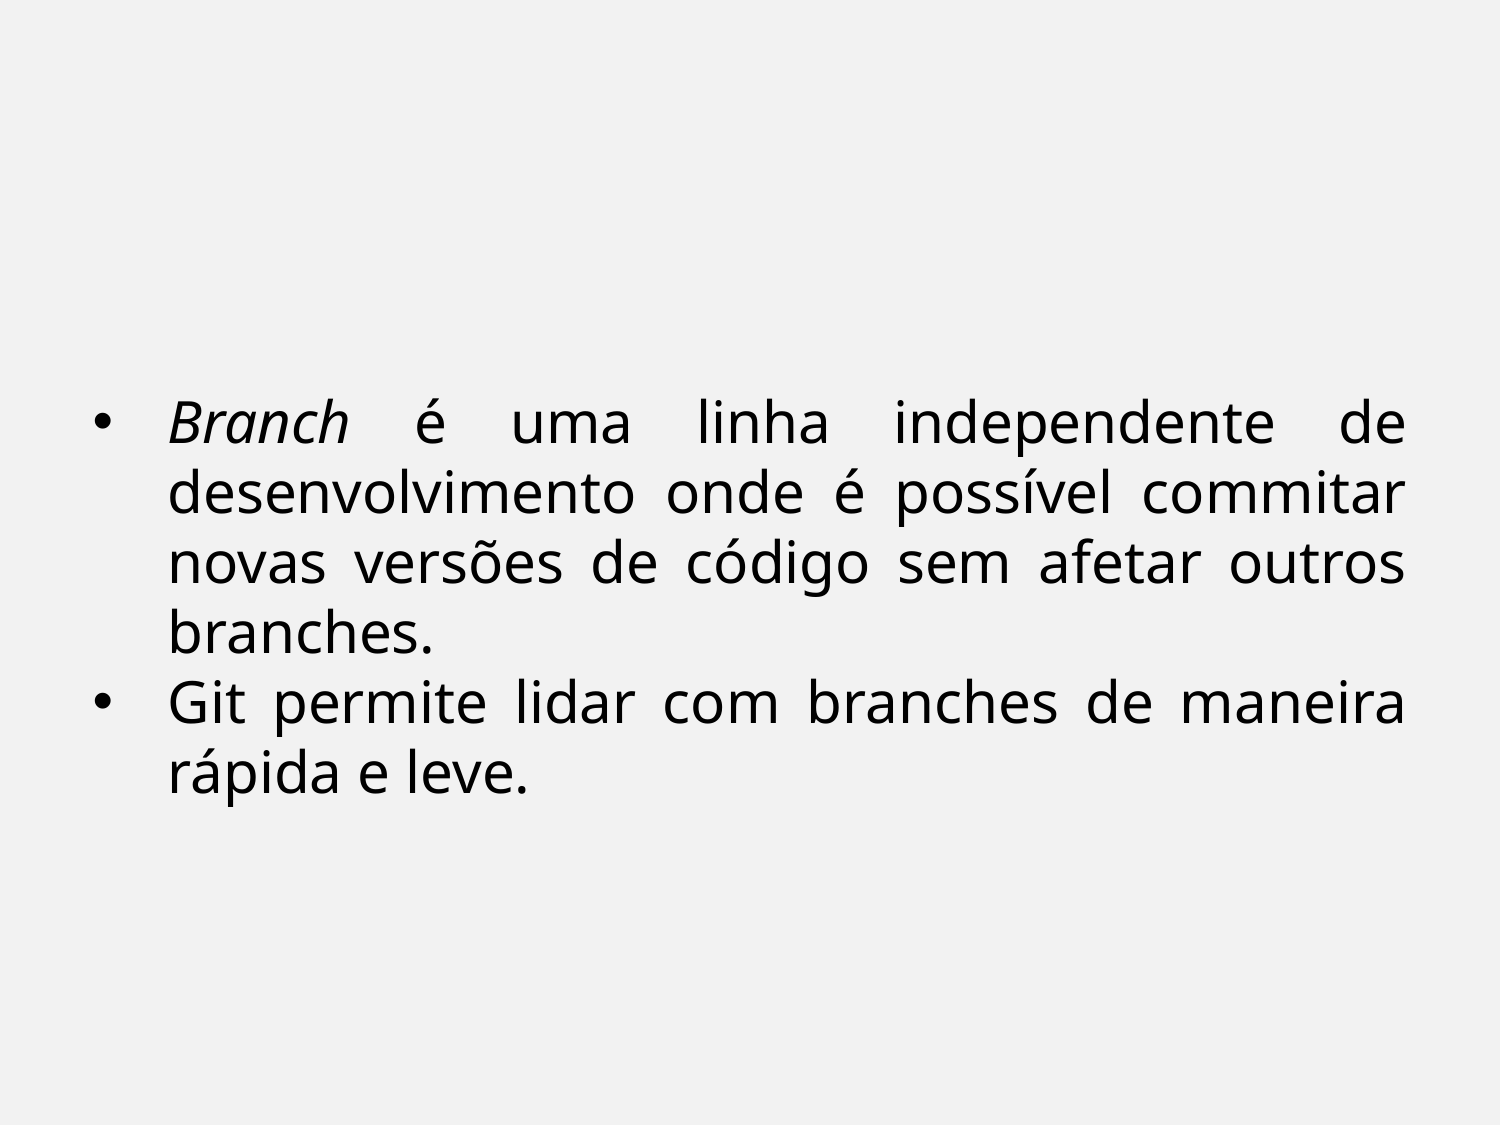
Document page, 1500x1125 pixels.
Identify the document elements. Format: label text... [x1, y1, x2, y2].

text_box Branch é uma linha independente de desenvolvimento onde é possível commitar novas versões de código sem afetar outros branches. Git permite lidar com branches de maneira rápida e leve. [78, 378, 1422, 813]
